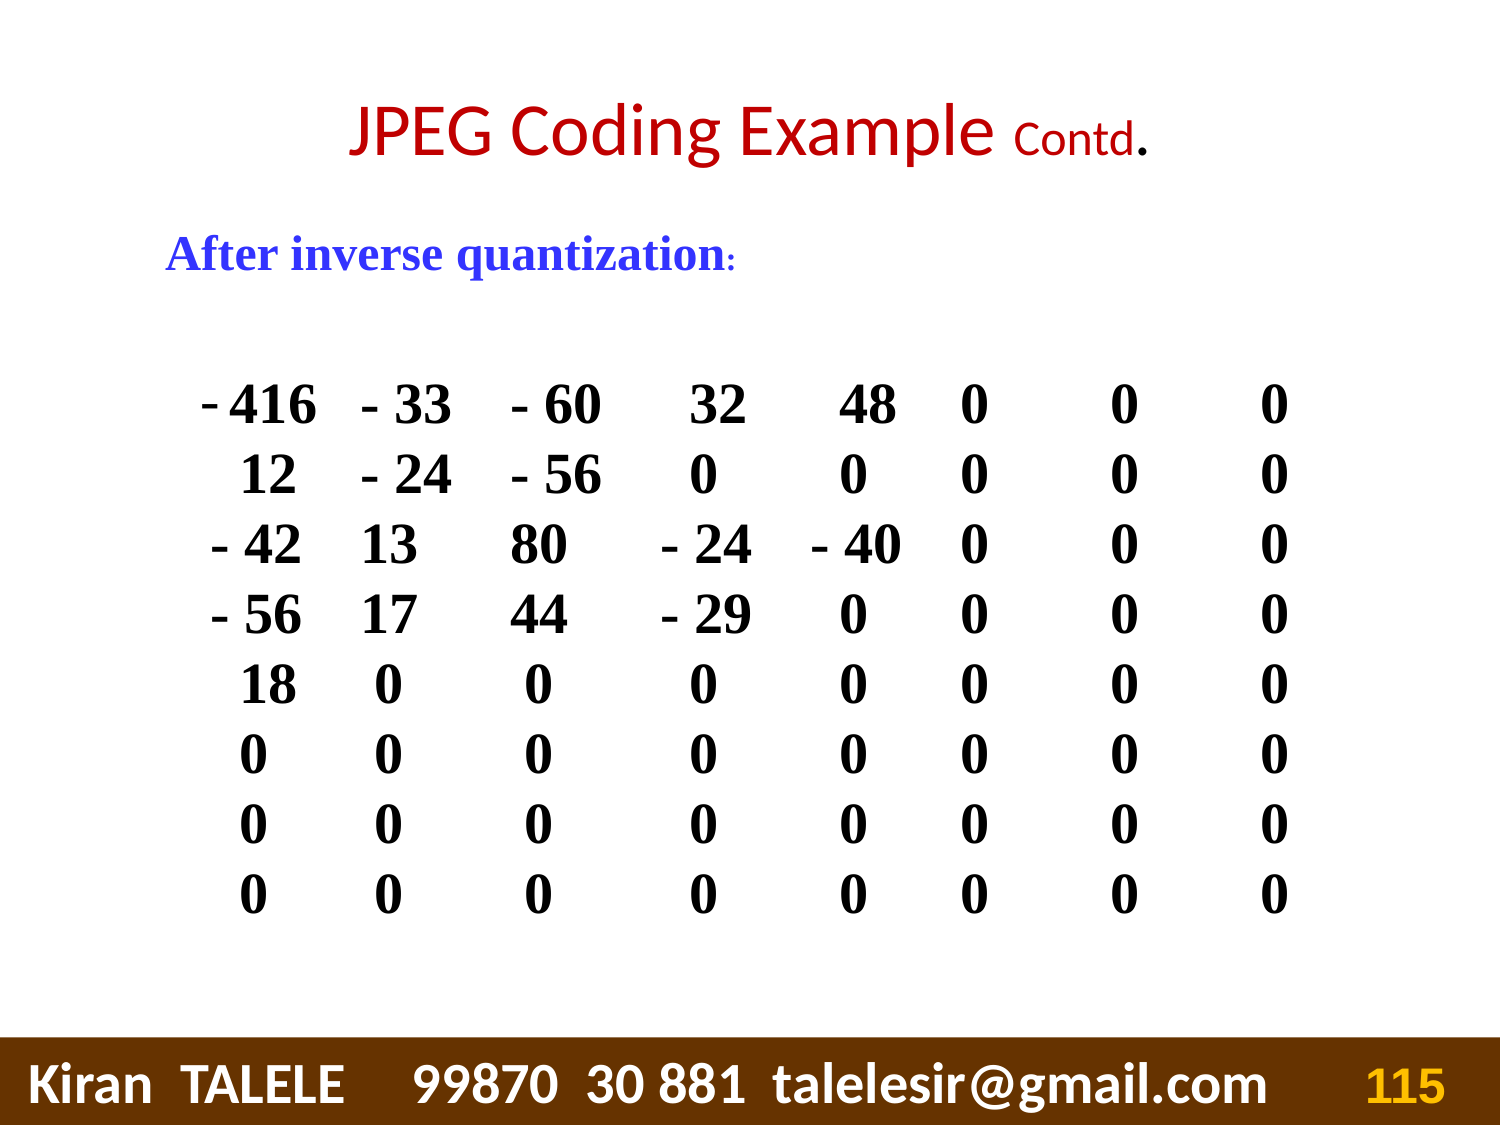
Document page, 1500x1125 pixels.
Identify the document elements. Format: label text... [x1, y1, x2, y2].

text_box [0, 1037, 1500, 1125]
text_box After inverse quantization: 416 - 33 - 60 32 48 0 0 0 12 - 24 - 56 0 0 0 0 0 - 42 13 80 - 24 - 40 0 0 0 - 56 17 44 - 29 0 0 0 0 18 0 0 0 0 0 0 0 0 0 0 0 0 0 0 0 0 0 0 0 0 0 0 0 0 0 0 0 0 0 0 0 [112, 212, 1388, 950]
title JPEG Coding Example Contd. [112, 62, 1388, 188]
